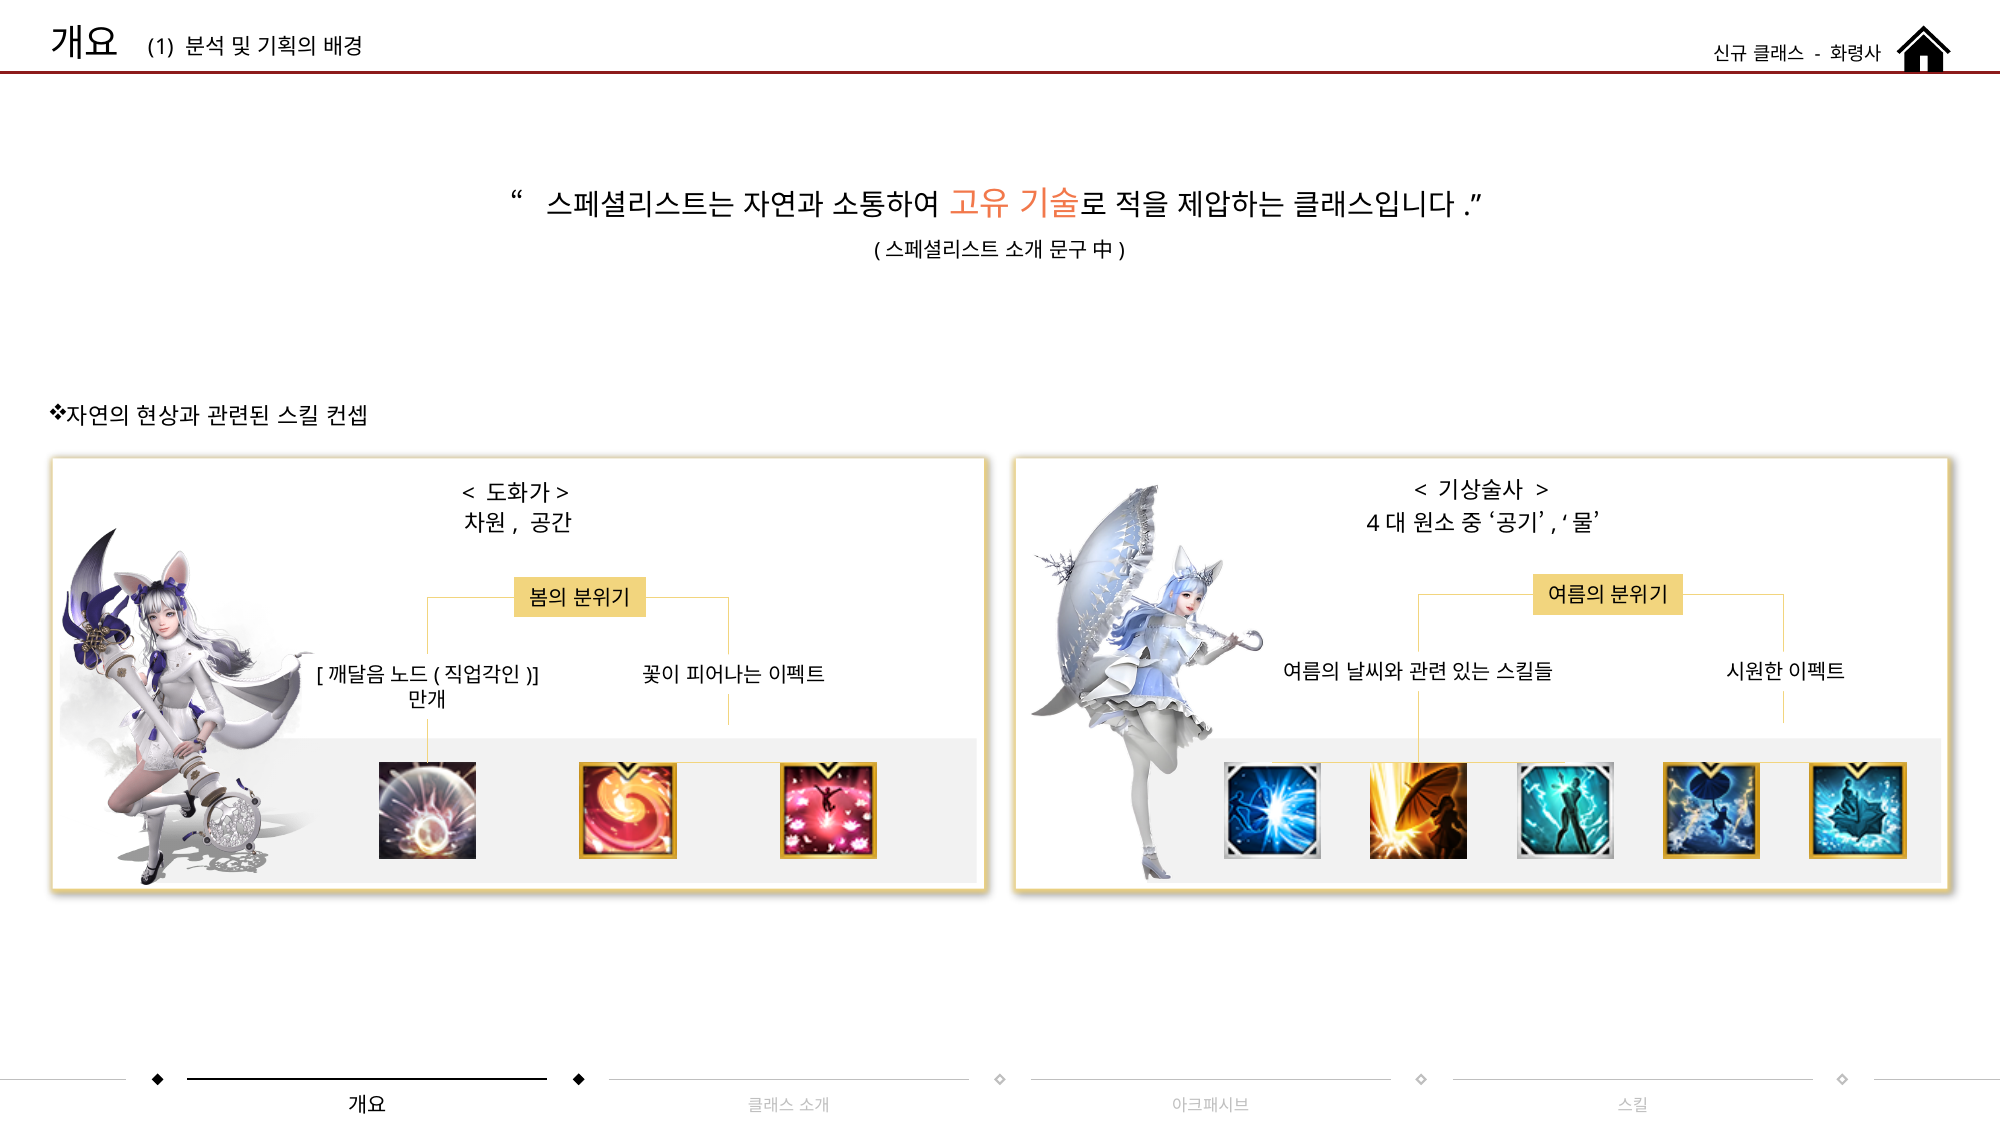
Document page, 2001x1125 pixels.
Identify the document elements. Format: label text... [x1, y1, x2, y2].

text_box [0, 1074, 2000, 1125]
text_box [51, 457, 985, 890]
text_box 분석 및 기획의 배경 [133, 25, 526, 67]
text_box “스페셜리스트는 자연과 소통하여 고유 기술로 적을 제압하는 클래스입니다.” (스페셜리스트 소개 문구 中) [294, 174, 1705, 270]
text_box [47, 400, 361, 430]
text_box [1015, 457, 1948, 890]
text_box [1625, 24, 1952, 73]
text_box 개요 [50, 18, 321, 64]
